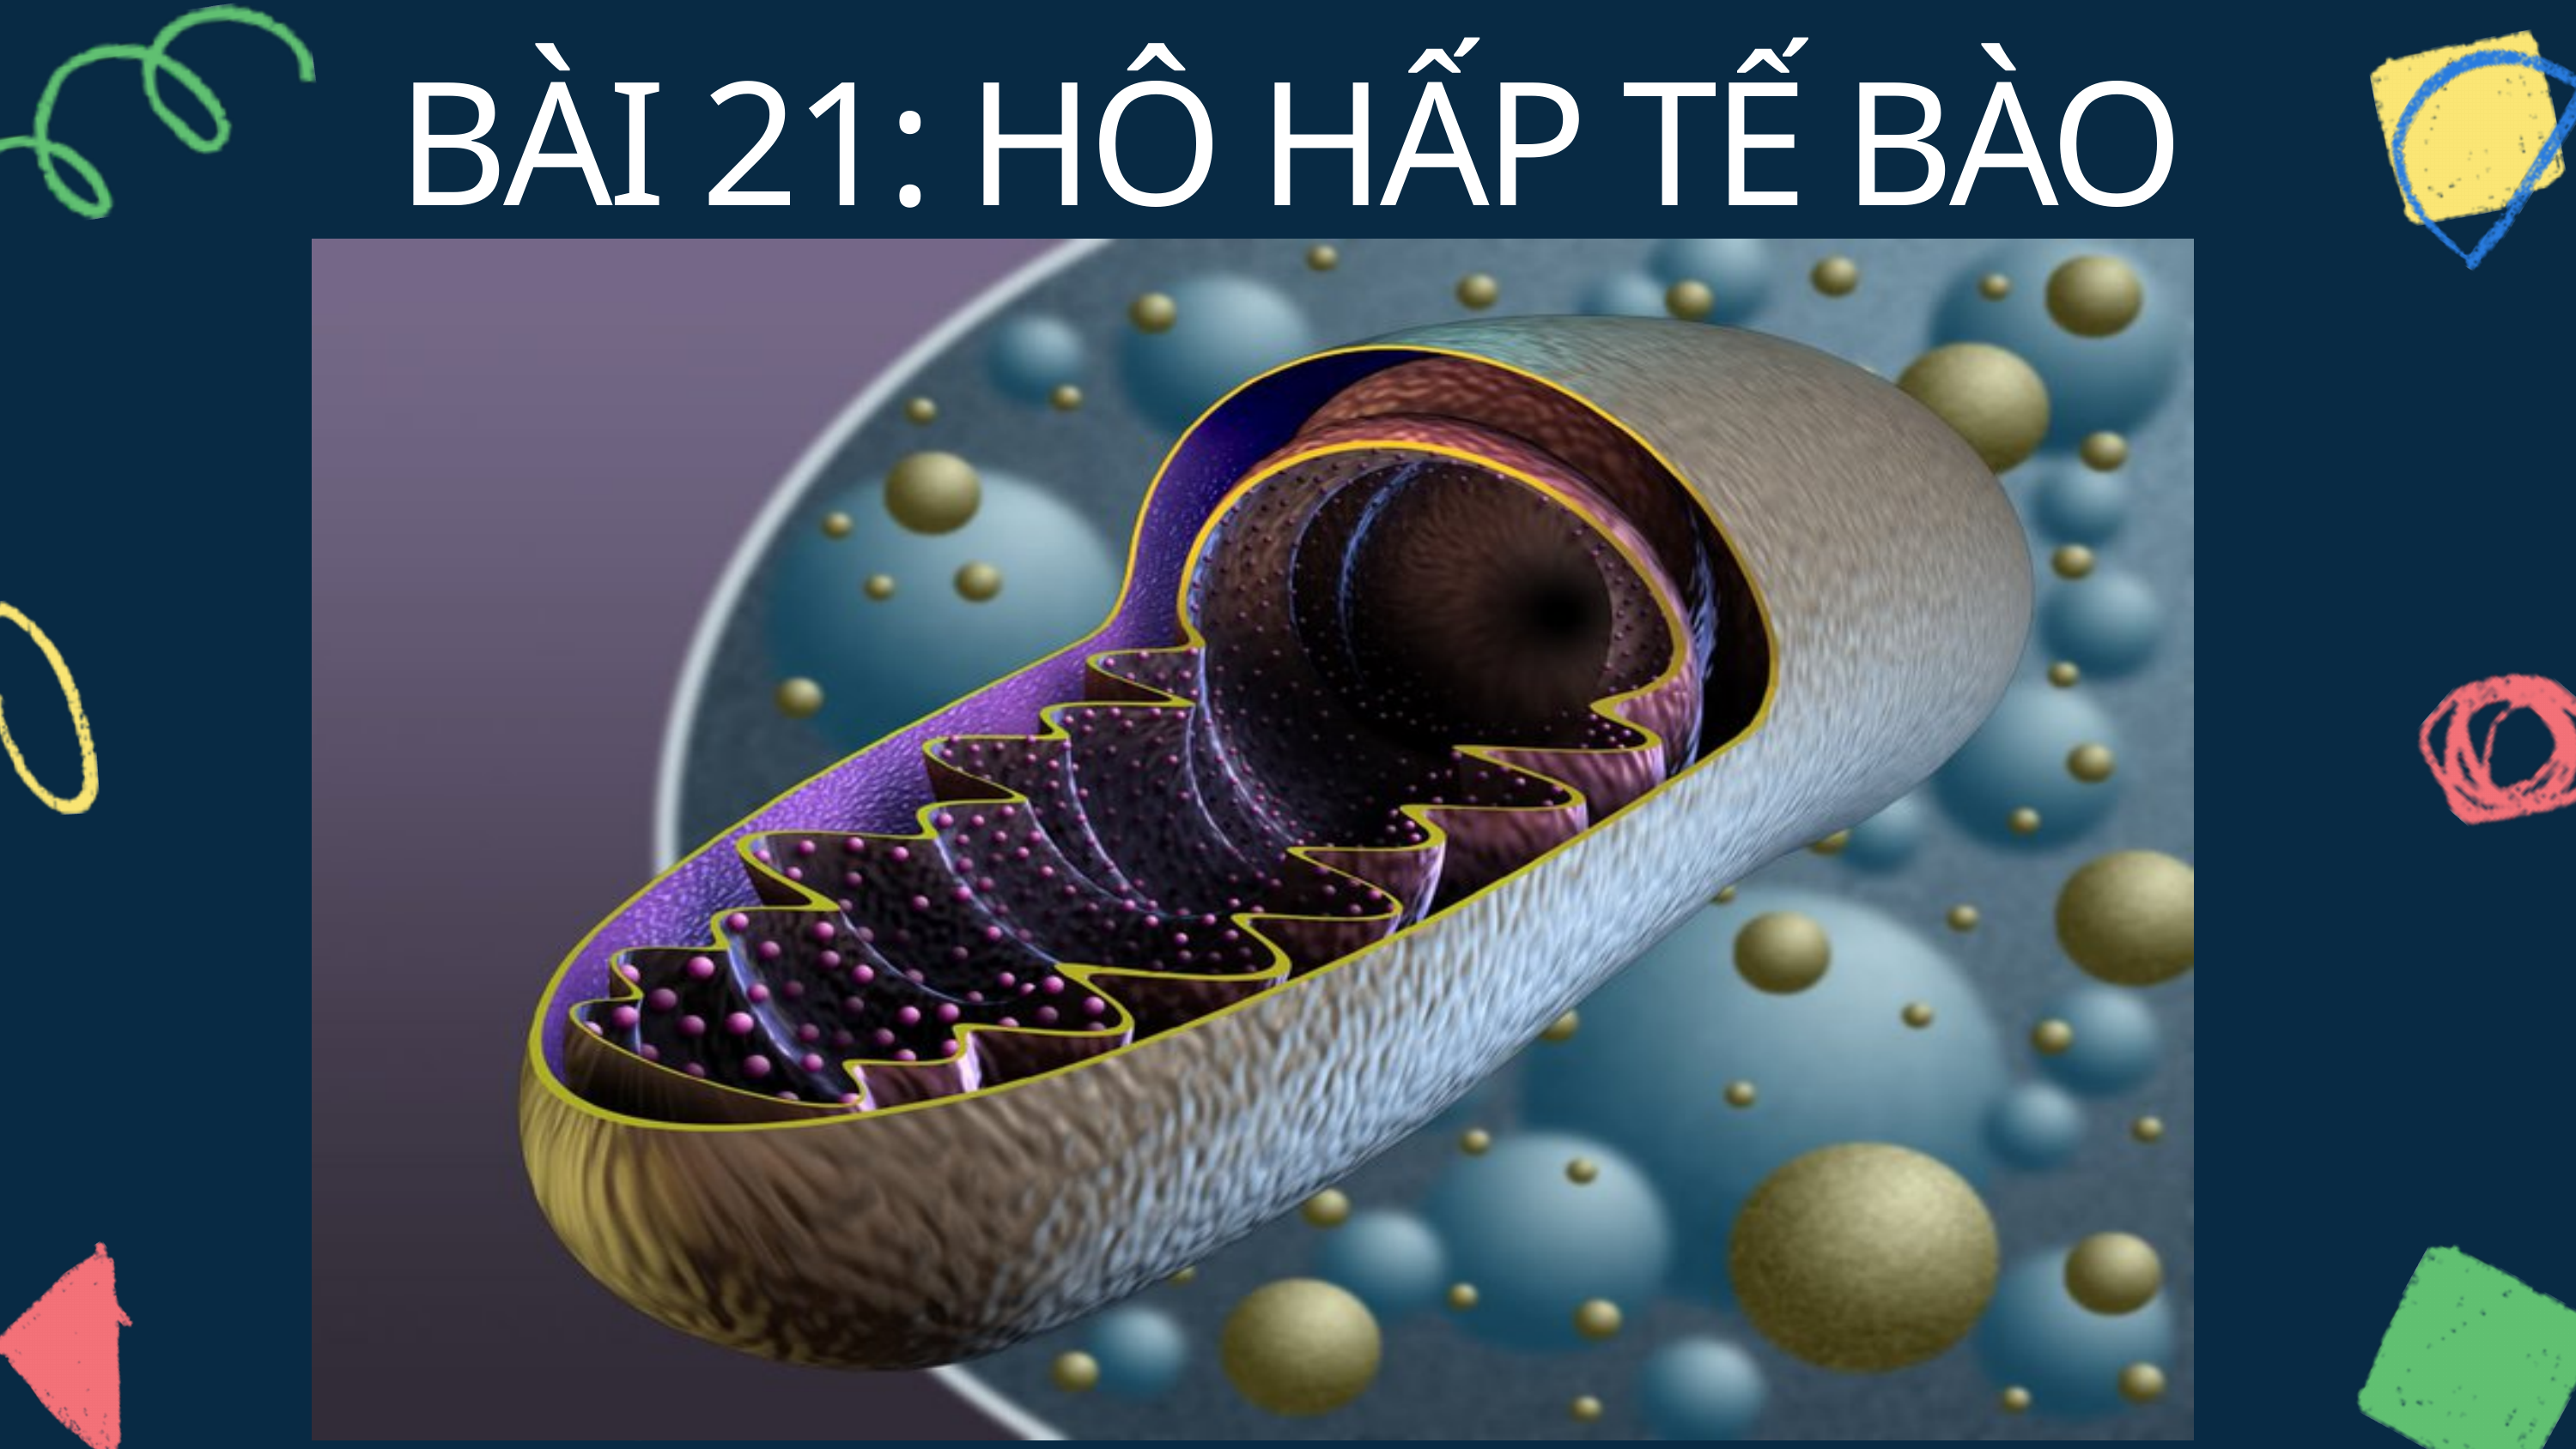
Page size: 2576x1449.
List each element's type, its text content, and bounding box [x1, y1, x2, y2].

picture [0, 0, 329, 280]
picture [0, 597, 145, 818]
picture [2344, 1234, 2576, 1449]
picture [2353, 5, 2576, 274]
picture [311, 239, 2194, 1448]
picture [0, 1241, 206, 1449]
picture [2393, 634, 2576, 870]
text_box BÀI 21: HÔ HẤP TẾ BÀO [330, 111, 2252, 240]
